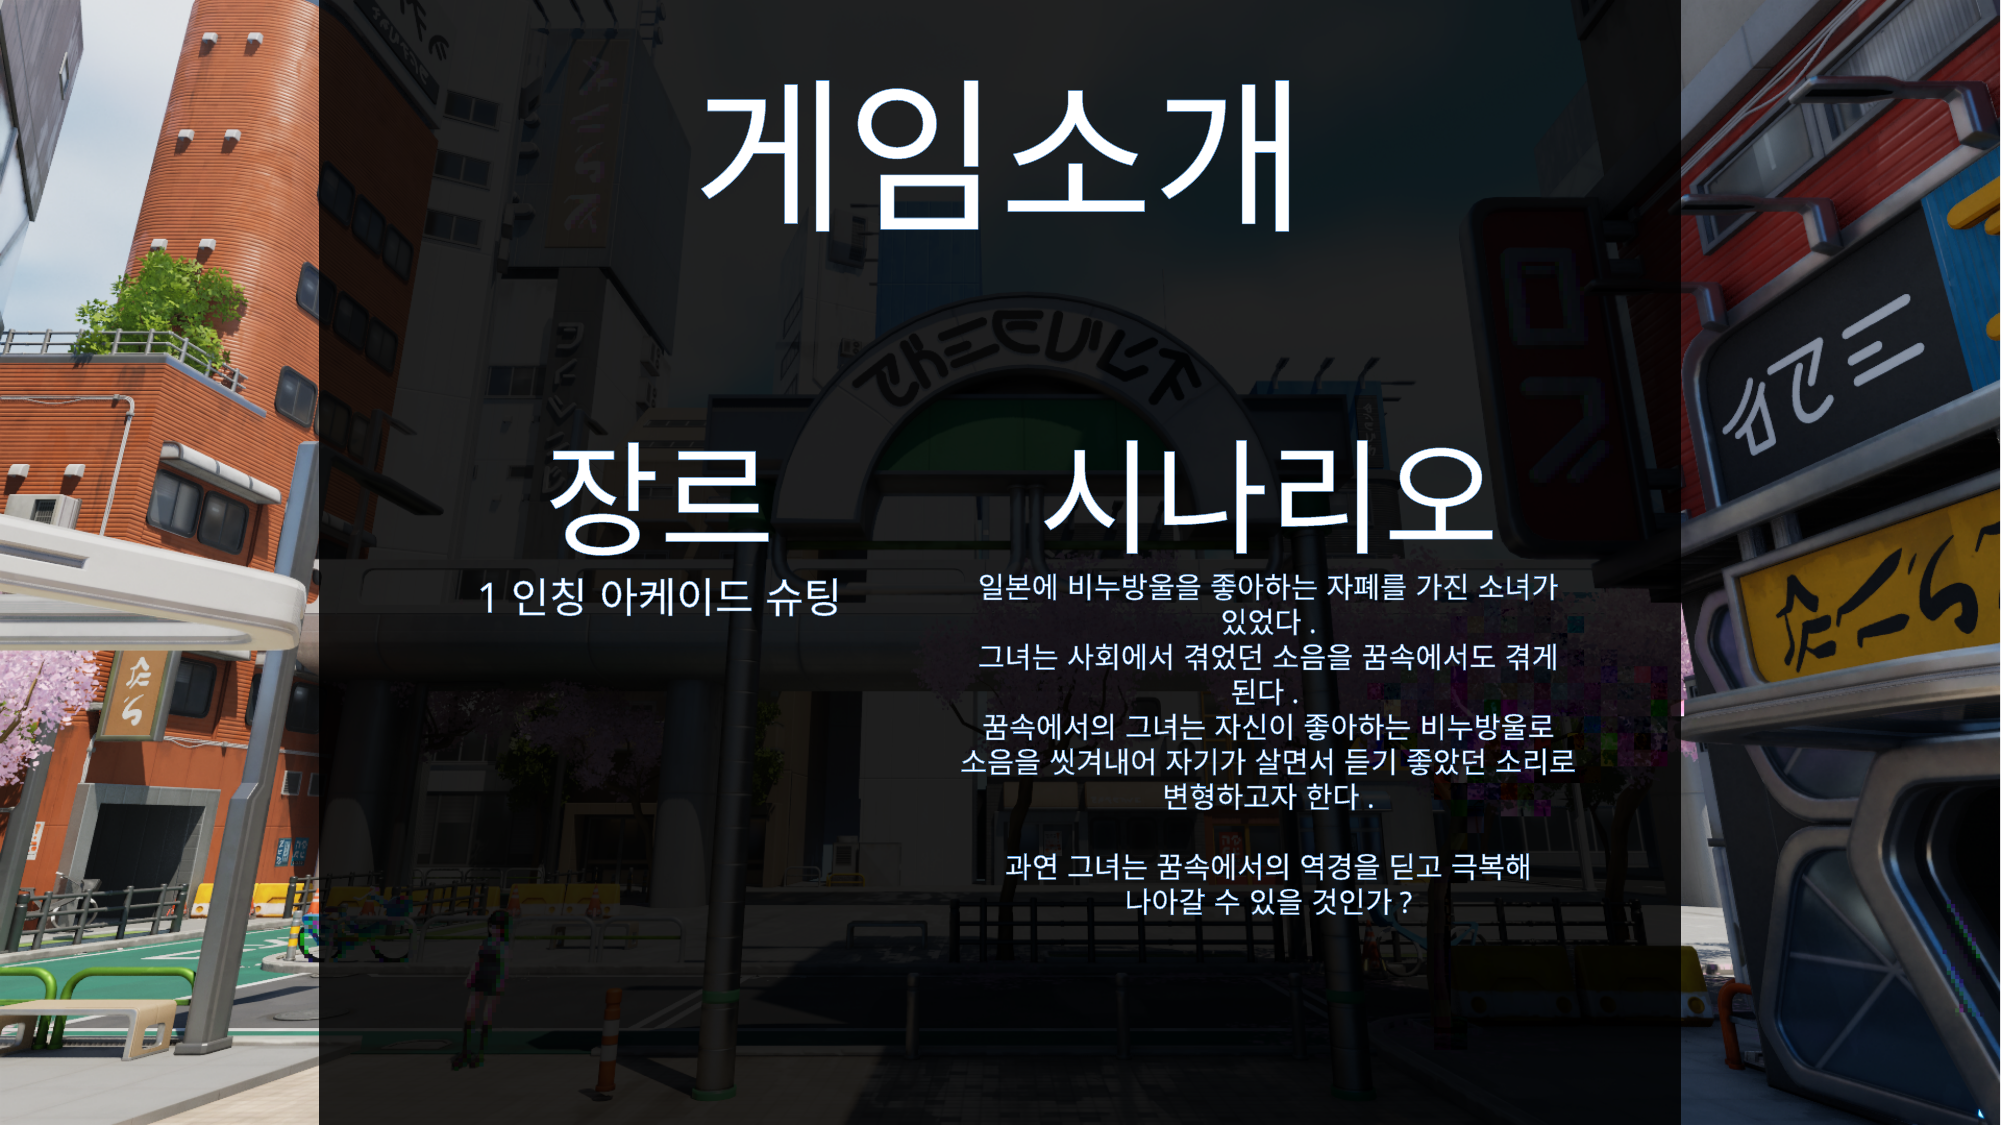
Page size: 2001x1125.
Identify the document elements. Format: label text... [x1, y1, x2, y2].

text_box 게임소개 [592, 44, 1408, 260]
picture [1682, 0, 2001, 1125]
text_box 시나리오 일본에 비누방울을 좋아하는 자폐를 가진 소녀가 있었다. 그녀는 사회에서 겪었던 소음을 꿈속에서도 겪게 된다. 꿈속에서의 그녀는 자신이 좋아하는 비누방울로 소음을 씻겨내어 자기가 살면서 듣기 좋았던 소리로 변형하고자 한다. 과연 그녀는 꿈속에서의 역경을 딛고 극복해 나아갈 수 있을 것인가? [936, 411, 1601, 926]
text_box [318, 0, 1682, 1125]
text_box 장르 1인칭 아케이드 슈팅 [399, 413, 920, 629]
picture [0, 0, 318, 1125]
